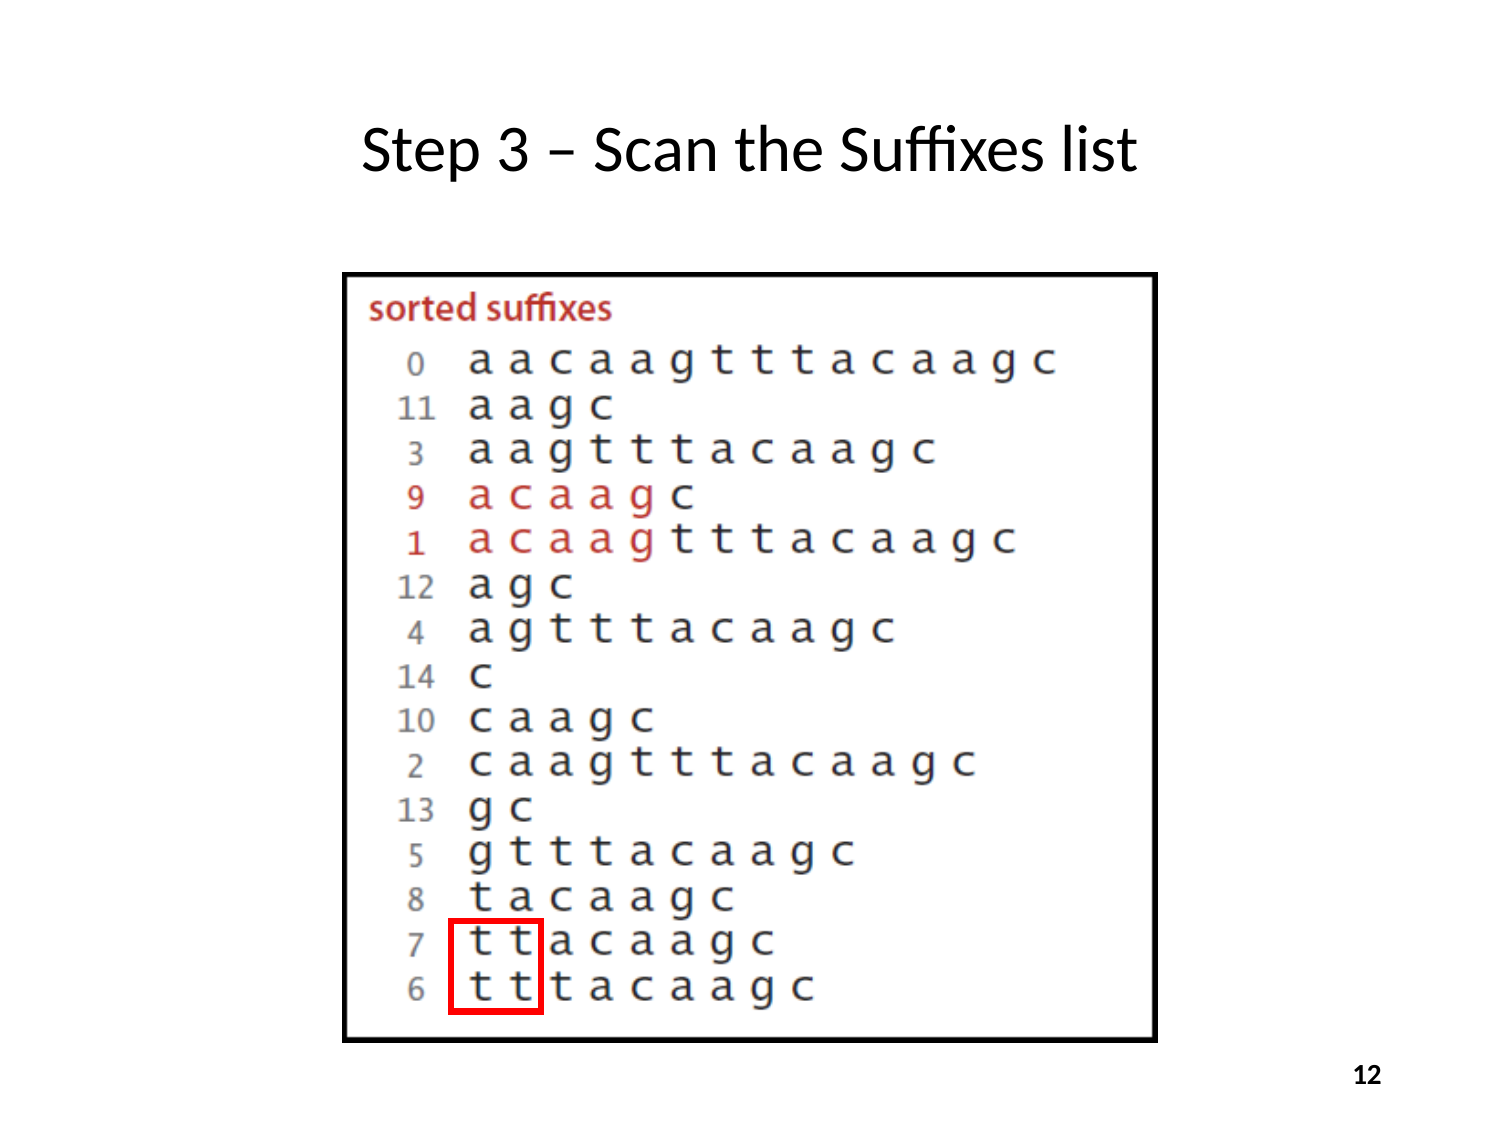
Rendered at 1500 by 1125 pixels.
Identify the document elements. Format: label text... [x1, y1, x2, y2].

slide_number 12 [1059, 1042, 1397, 1103]
picture [342, 272, 1158, 1043]
title Step 3 – Scan the Suffixes list [103, 59, 1397, 241]
